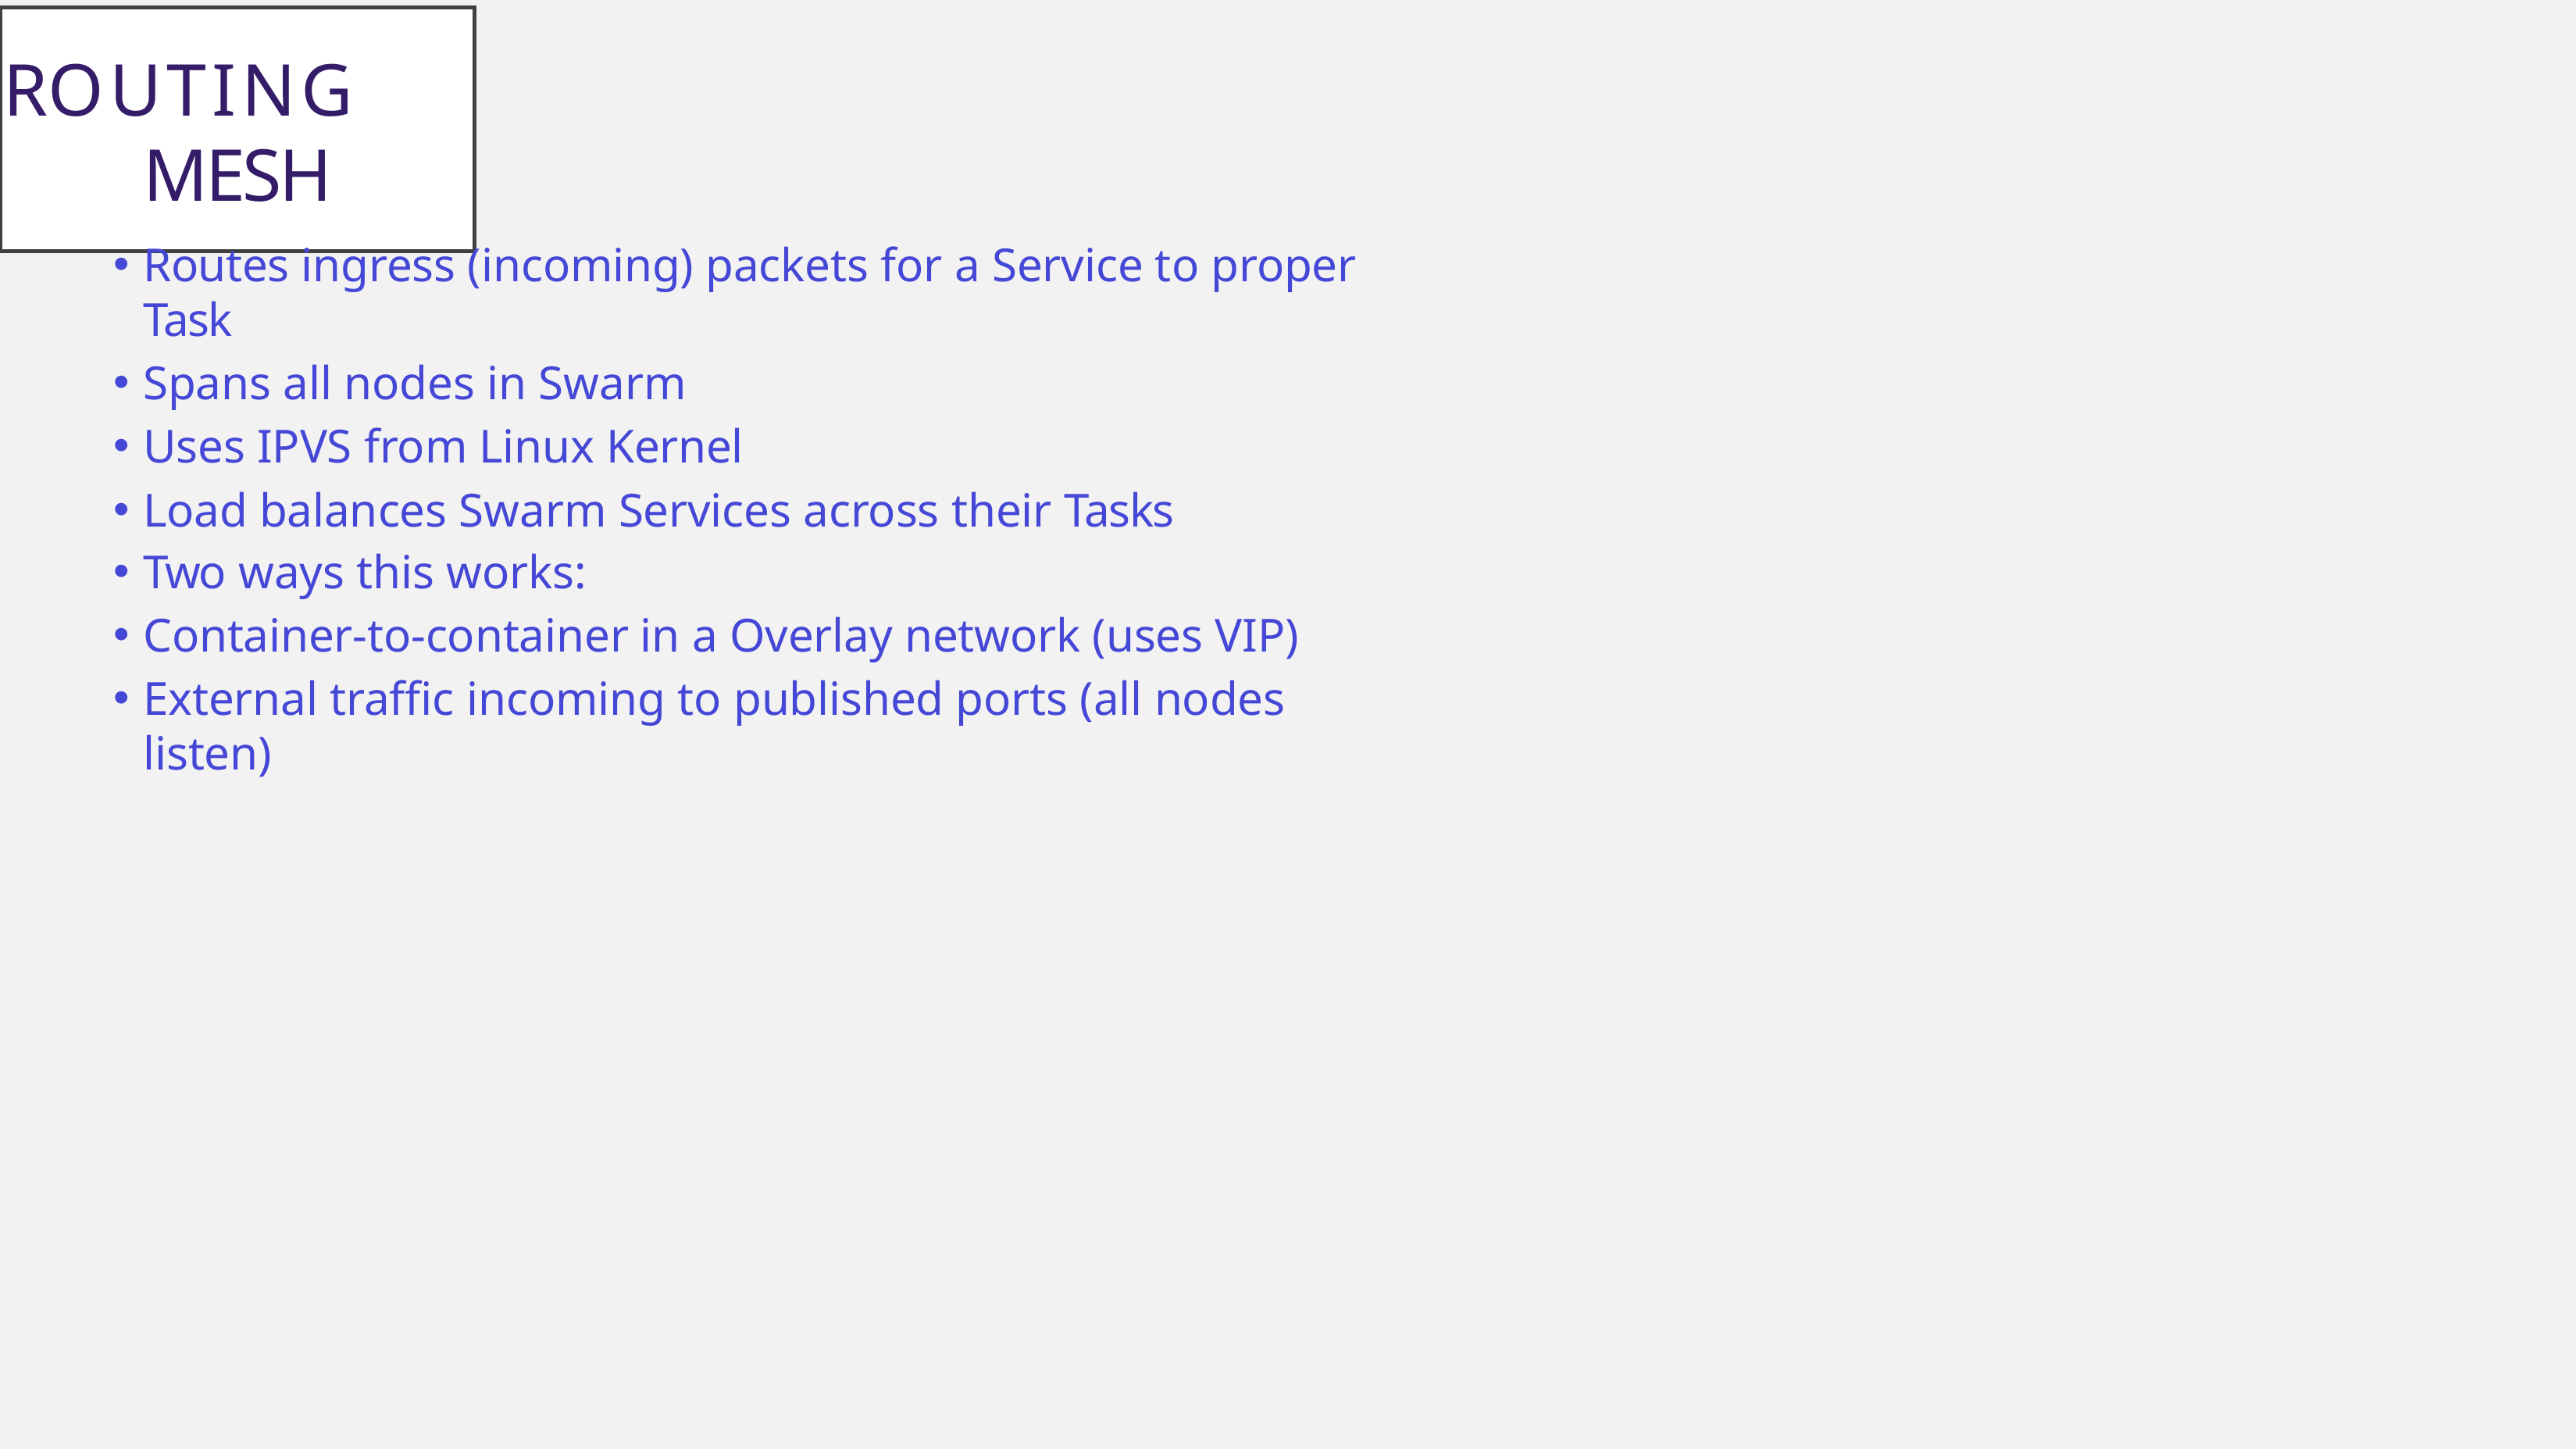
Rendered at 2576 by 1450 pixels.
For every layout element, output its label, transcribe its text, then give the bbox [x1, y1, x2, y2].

title Routing Mesh [0, 5, 476, 253]
text_box Routes ingress (incoming) packets for a Service to proper Task Spans all nodes in Swarm Uses IPVS from Linux Kernel Load balances Swarm Services across their Tasks Two ways this works: Container-to-container in a Overlay network (uses VIP) External traffic incoming to published ports (all nodes listen) [112, 225, 1411, 780]
